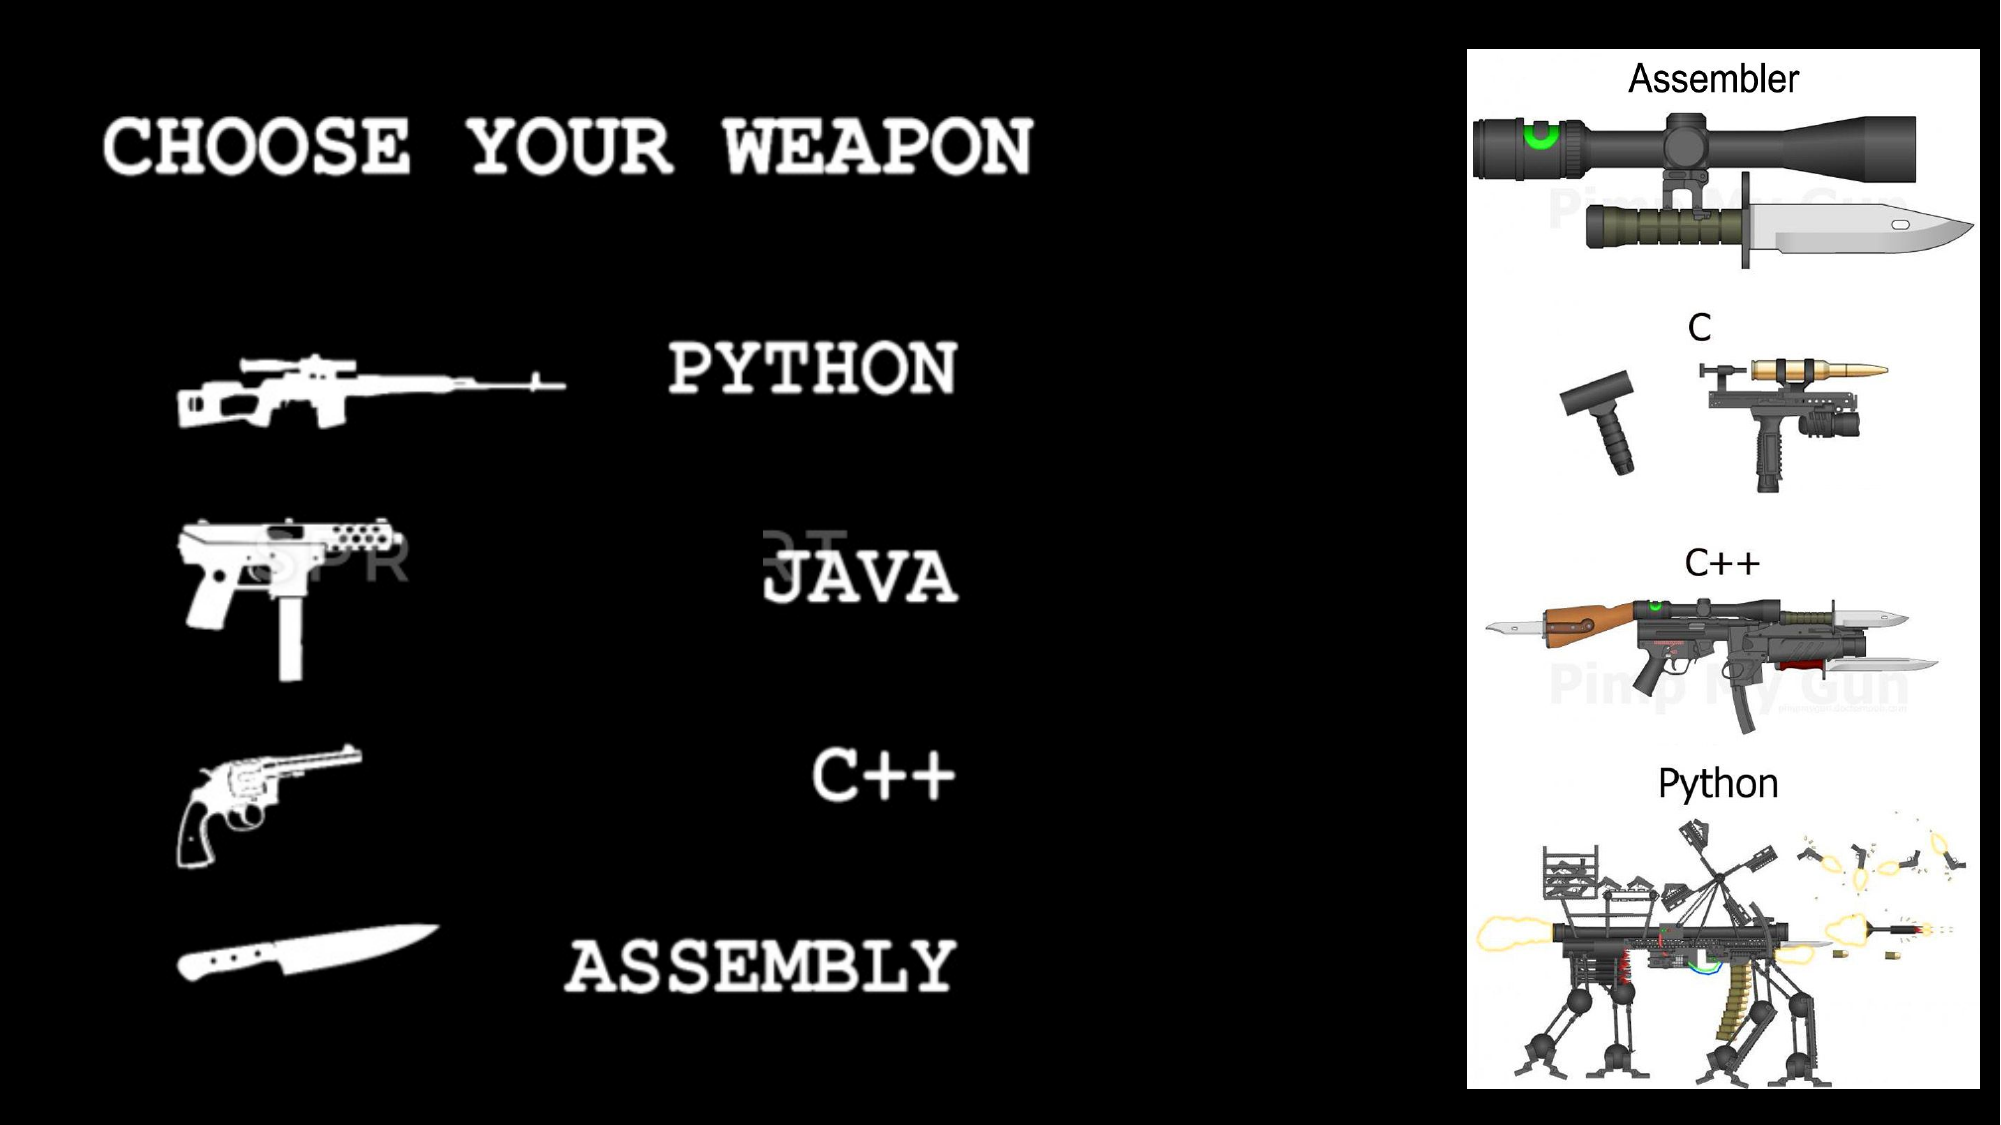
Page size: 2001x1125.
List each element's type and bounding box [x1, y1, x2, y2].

picture [24, 18, 1113, 1107]
picture [1467, 49, 1980, 1089]
